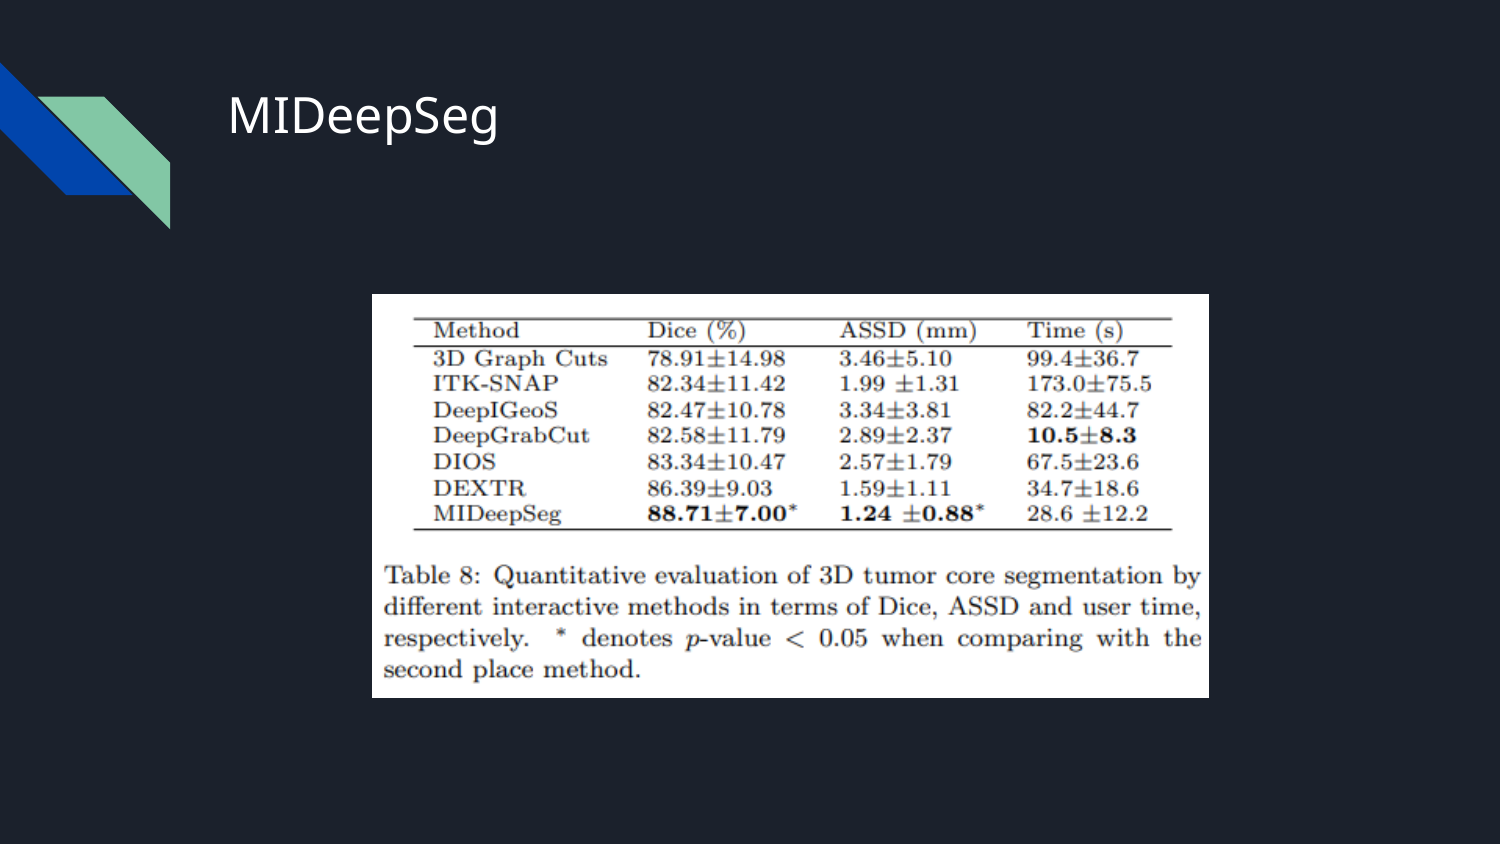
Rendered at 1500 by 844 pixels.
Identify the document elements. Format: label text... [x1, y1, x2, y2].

title MIDeepSeg [212, 64, 1368, 215]
picture [371, 294, 1209, 698]
